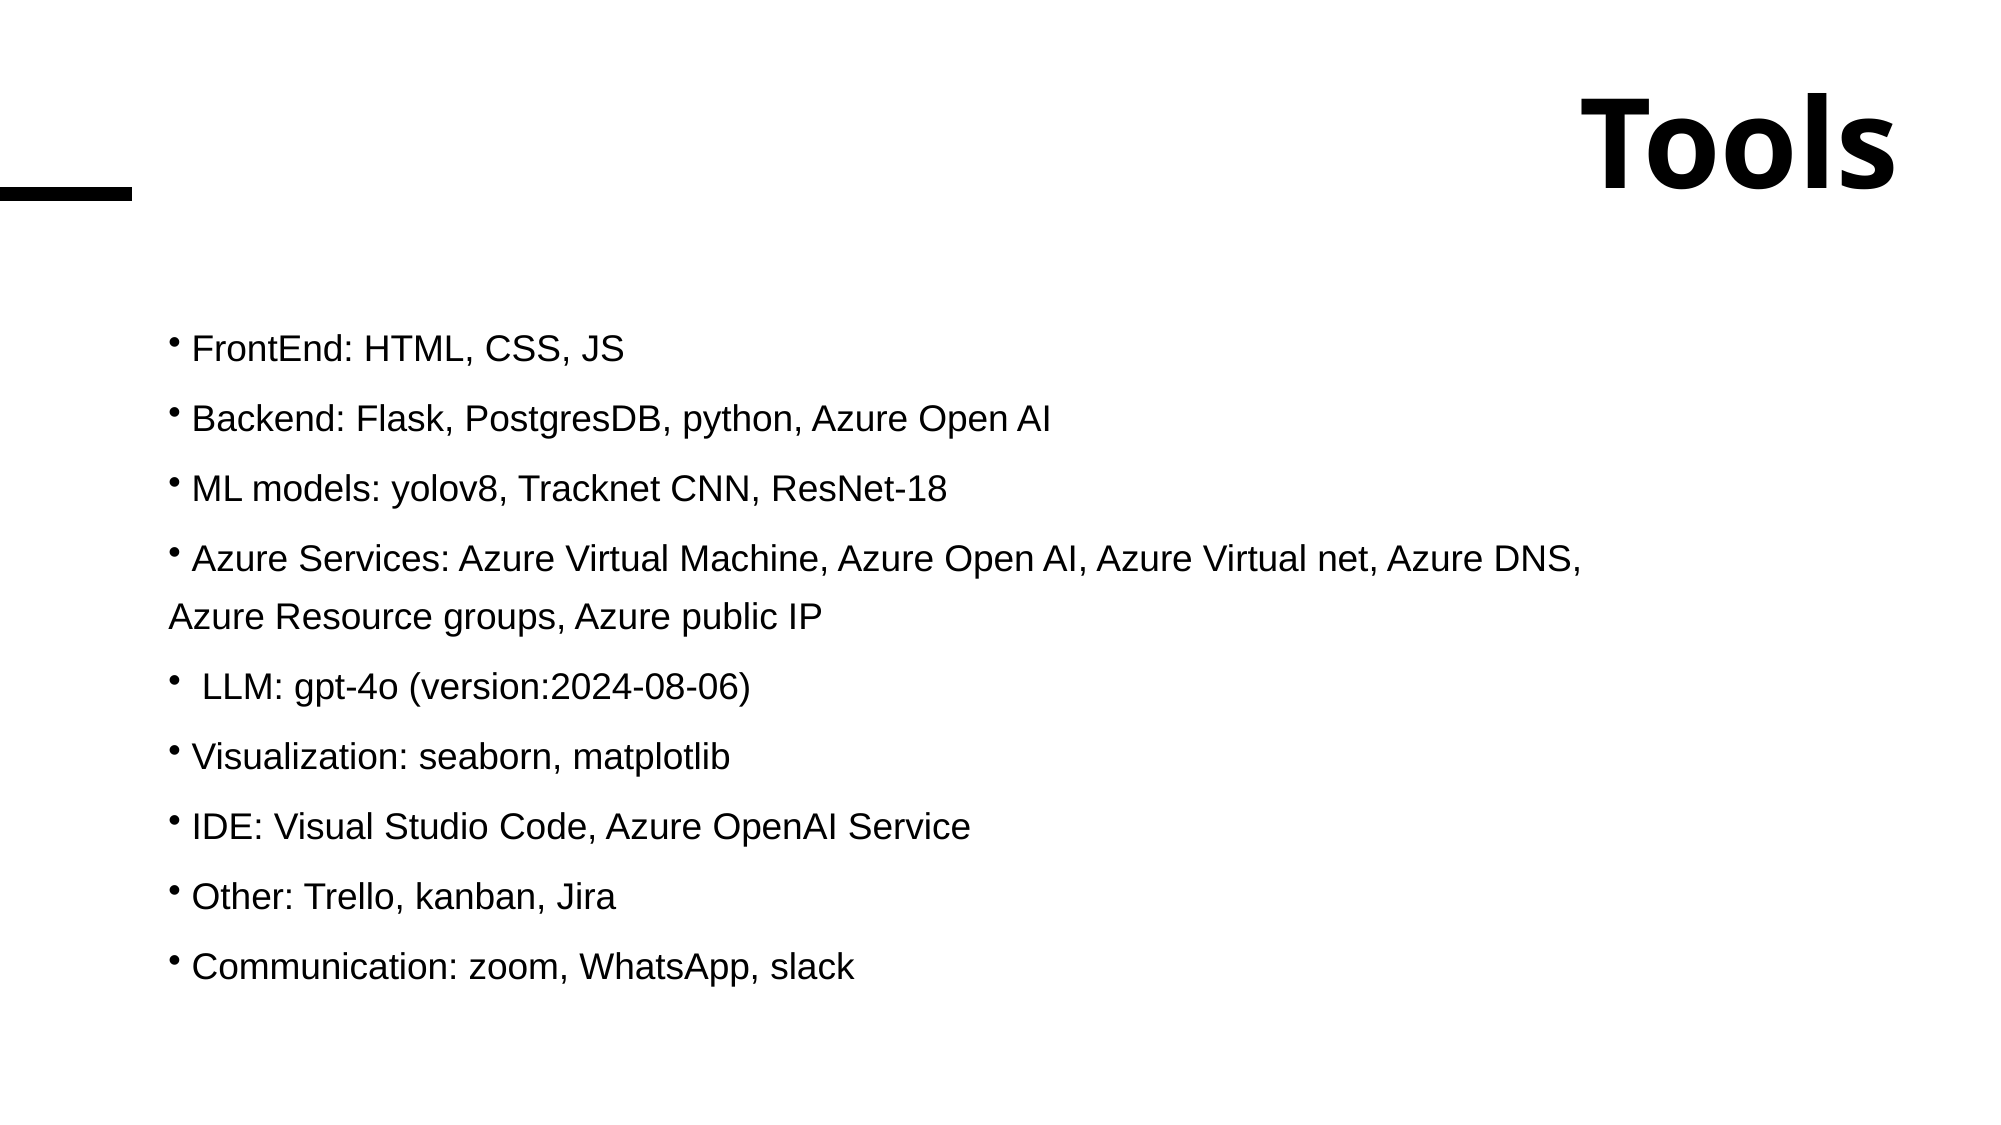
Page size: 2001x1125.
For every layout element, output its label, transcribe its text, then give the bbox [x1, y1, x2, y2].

title Tools [630, 79, 1915, 480]
list FrontEnd: HTML, CSS, JS Backend: Flask, PostgresDB, python, Azure Open AI ML models: yolov8, Tracknet CNN, ResNet-18 Azure Services: Azure Virtual Machine, Azure Open AI, Azure Virtual net, Azure DNS, Azure Resource groups, Azure public IP LLM: gpt-4o (version:2024-08-06) Visualization: seaborn, matplotlib IDE: Visual Studio Code, Azure OpenAI Service Other: Trello, kanban, Jira Communication: zoom, WhatsApp, slack [153, 303, 1628, 1002]
